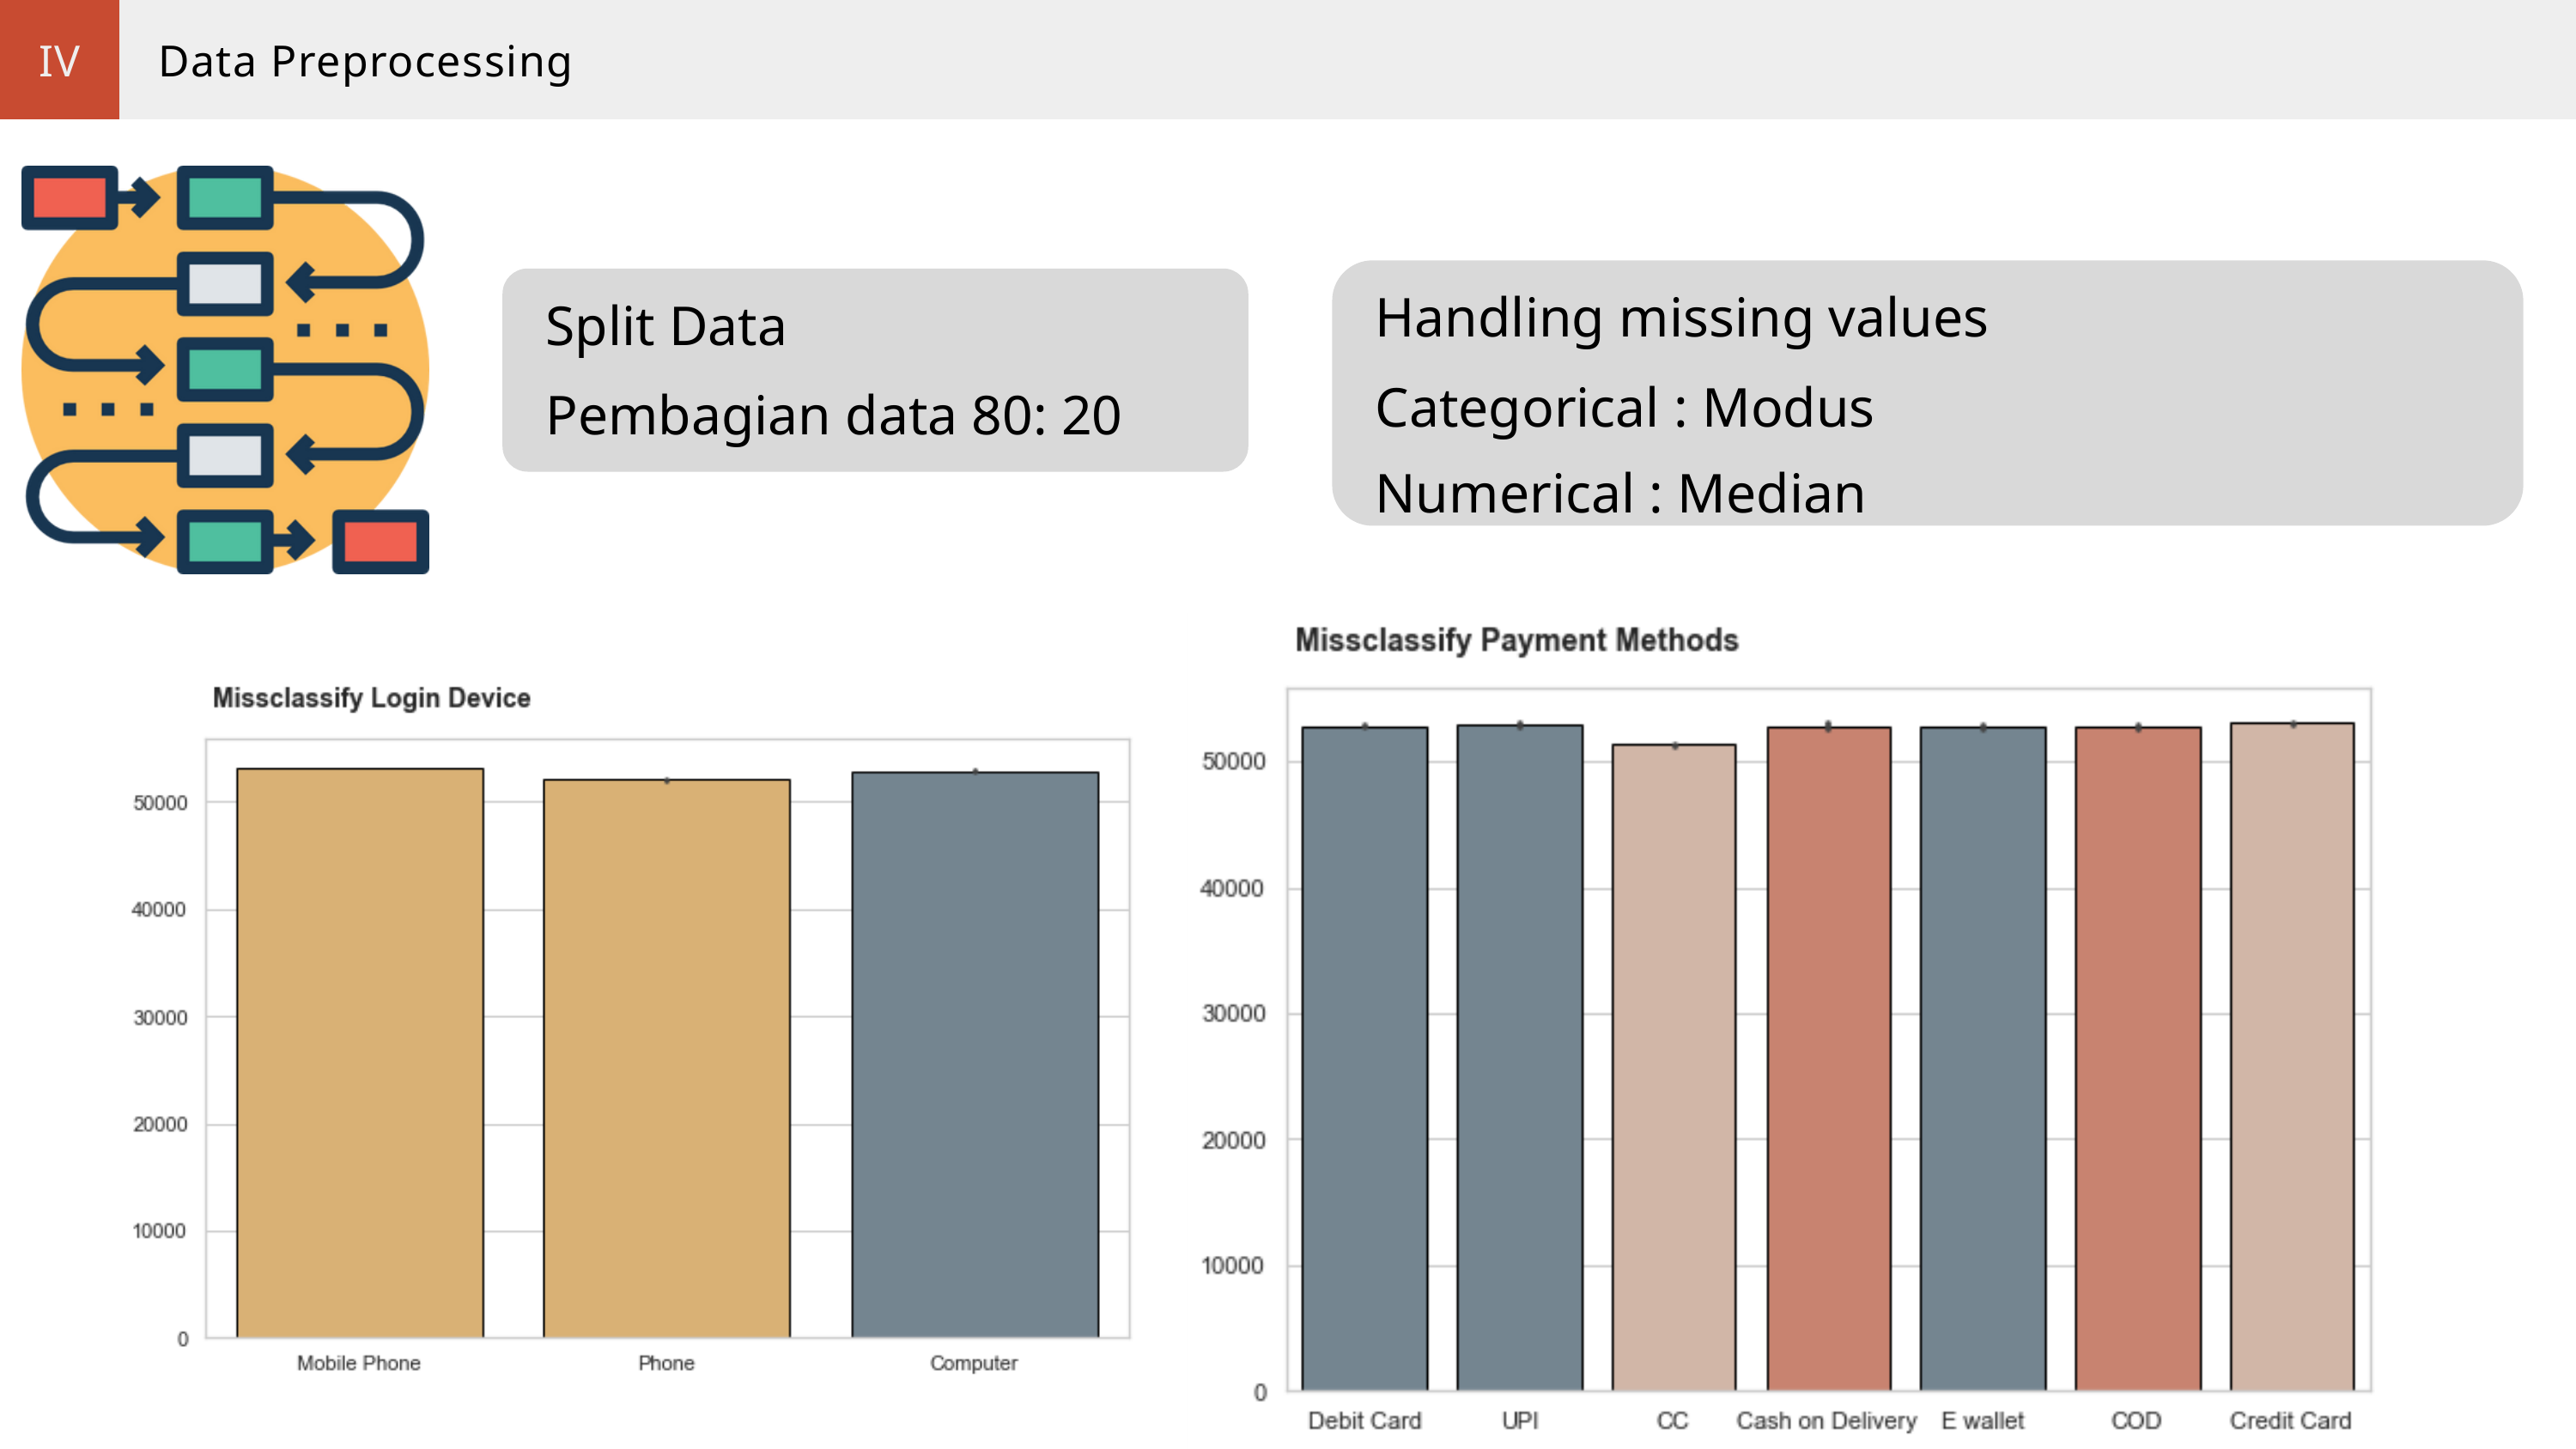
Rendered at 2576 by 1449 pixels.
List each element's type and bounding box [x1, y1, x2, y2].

picture [21, 166, 429, 574]
picture [118, 674, 1141, 1388]
picture [1186, 613, 2384, 1449]
text_box [1332, 260, 2576, 526]
text_box [501, 268, 1870, 472]
text_box [0, 0, 120, 120]
text_box [120, 0, 2576, 120]
